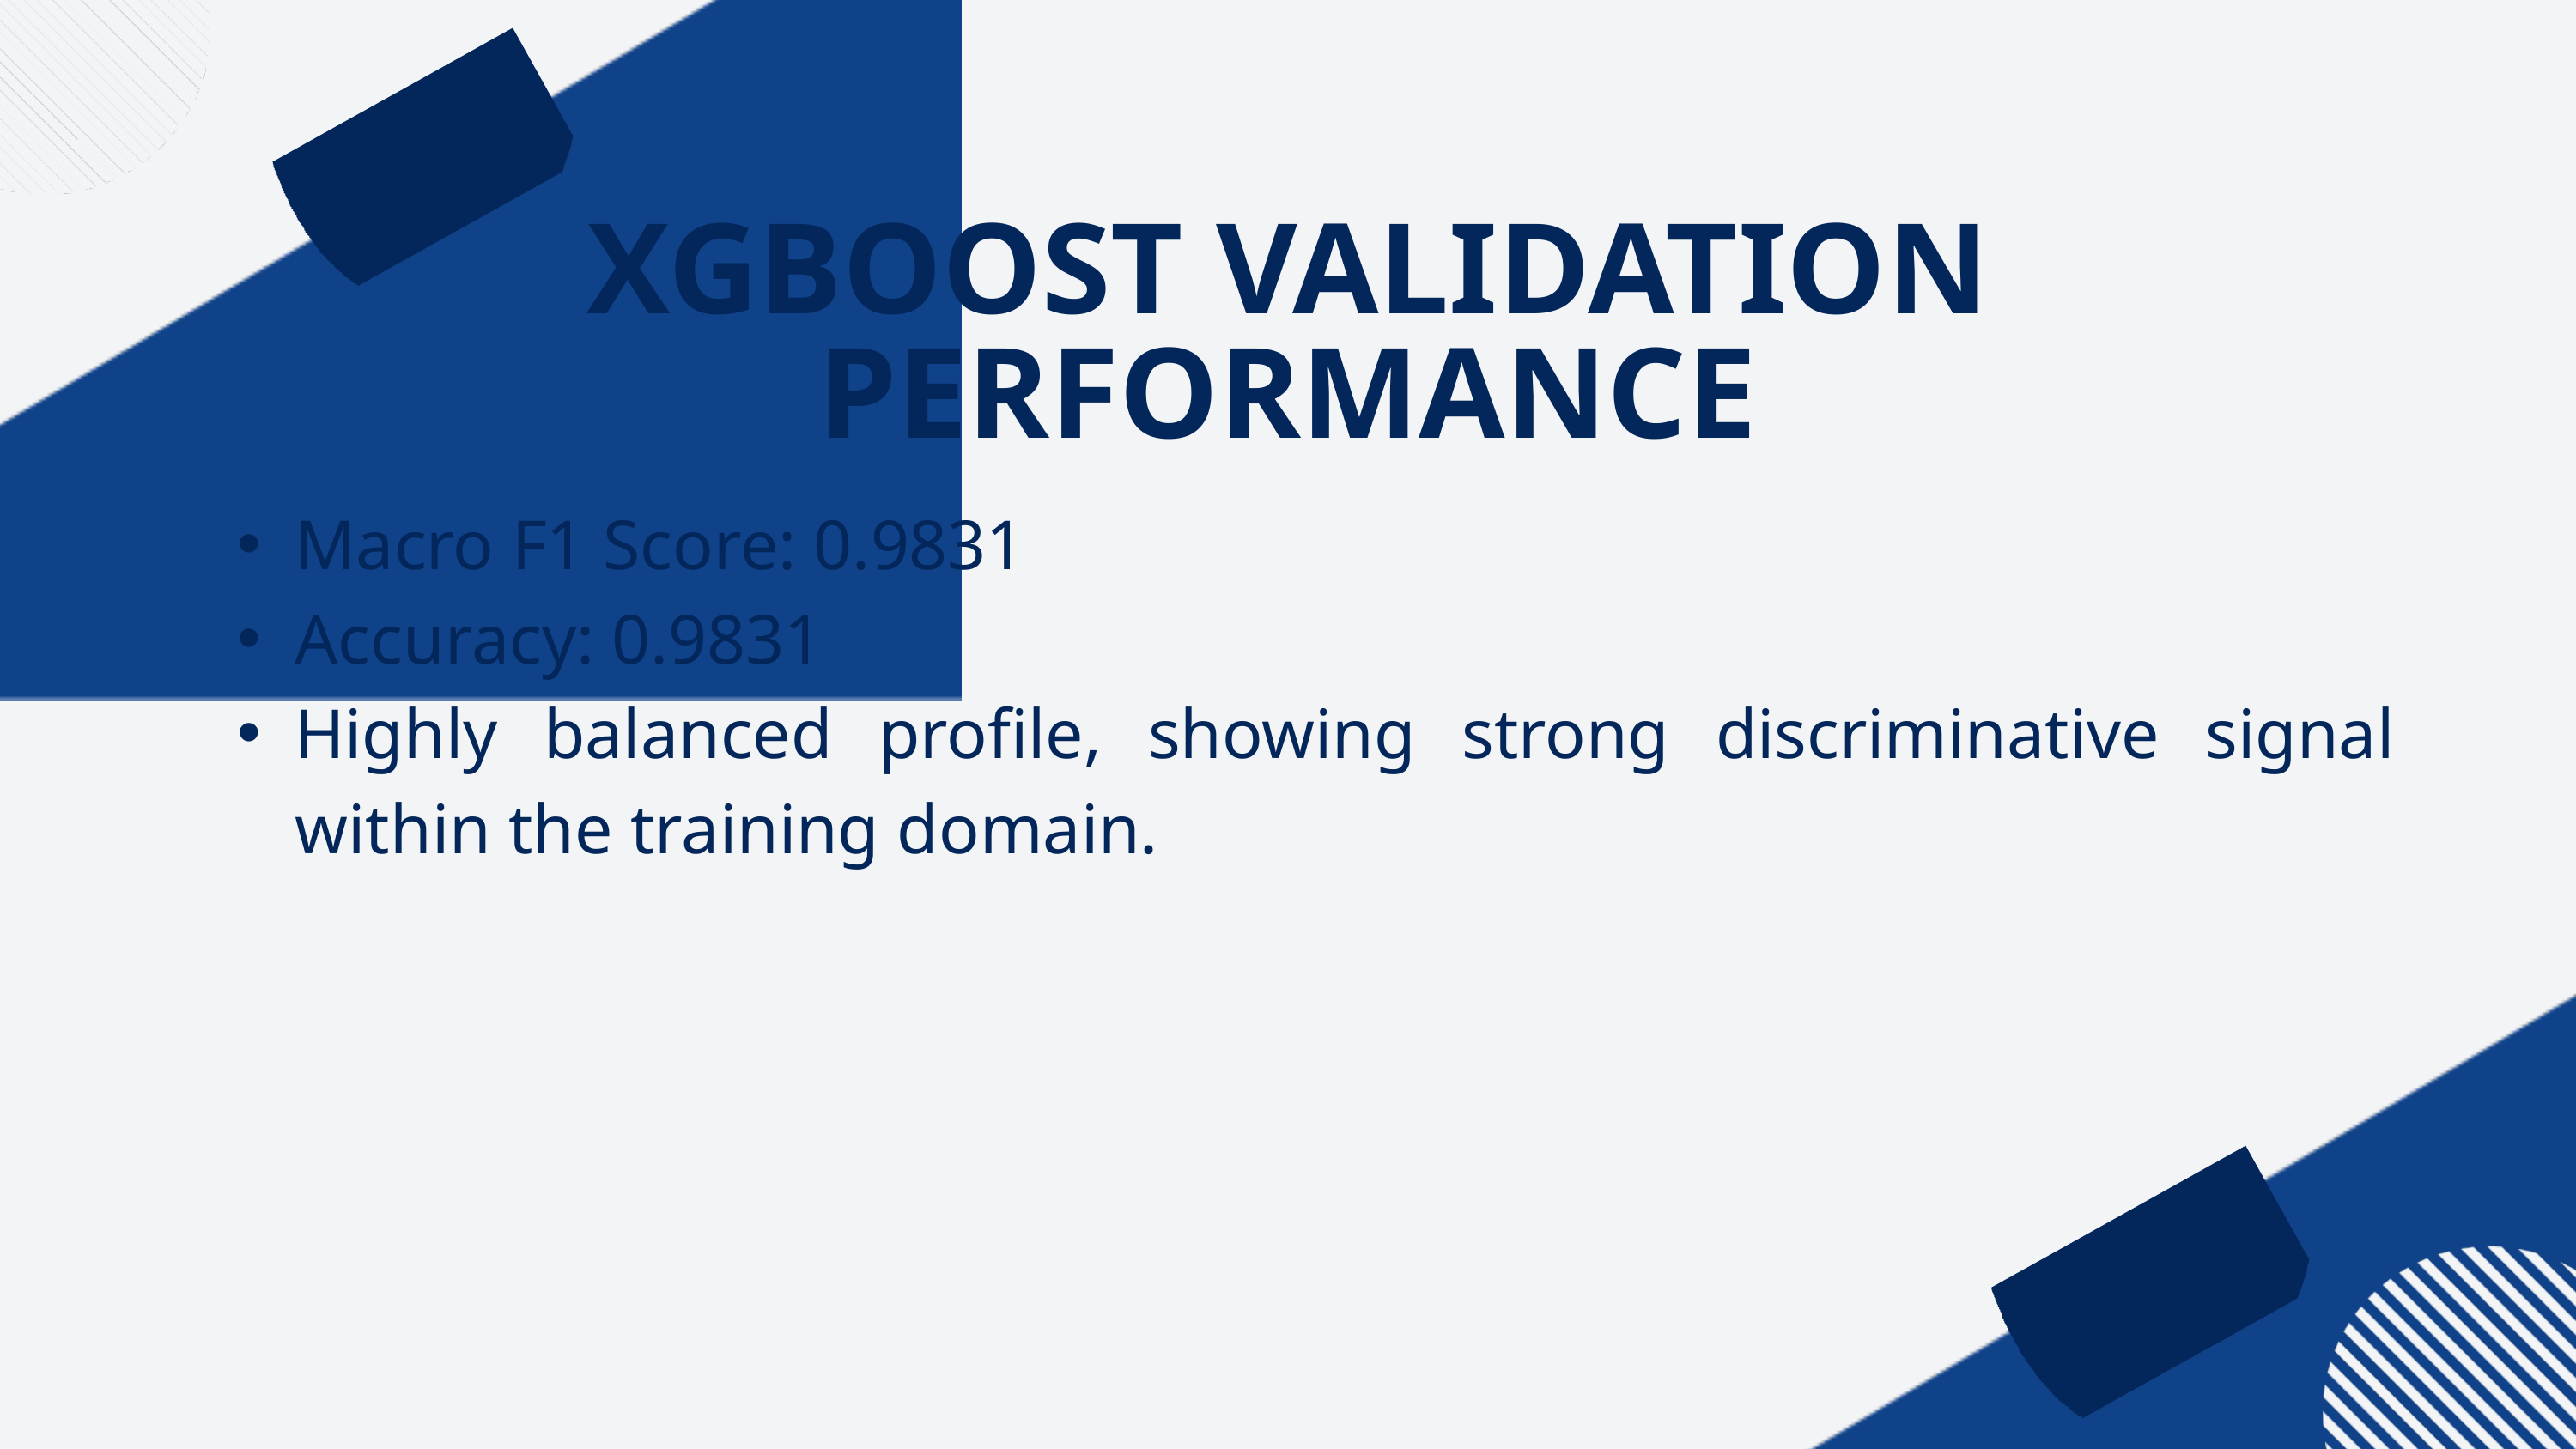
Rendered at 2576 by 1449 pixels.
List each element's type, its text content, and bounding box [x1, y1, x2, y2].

text_box XGBOOST VALIDATION PERFORMANCE [513, 213, 2063, 464]
text_box [1968, 1145, 2323, 1439]
text_box [1350, 881, 2576, 1449]
text_box [0, 0, 211, 195]
text_box [2323, 1246, 2576, 1449]
text_box Macro F1 Score: 0.9831 Accuracy: 0.9831 Highly balanced profile, showing strong discriminative signal within the training domain. [179, 488, 2397, 961]
text_box [0, 0, 962, 701]
text_box [251, 27, 586, 306]
